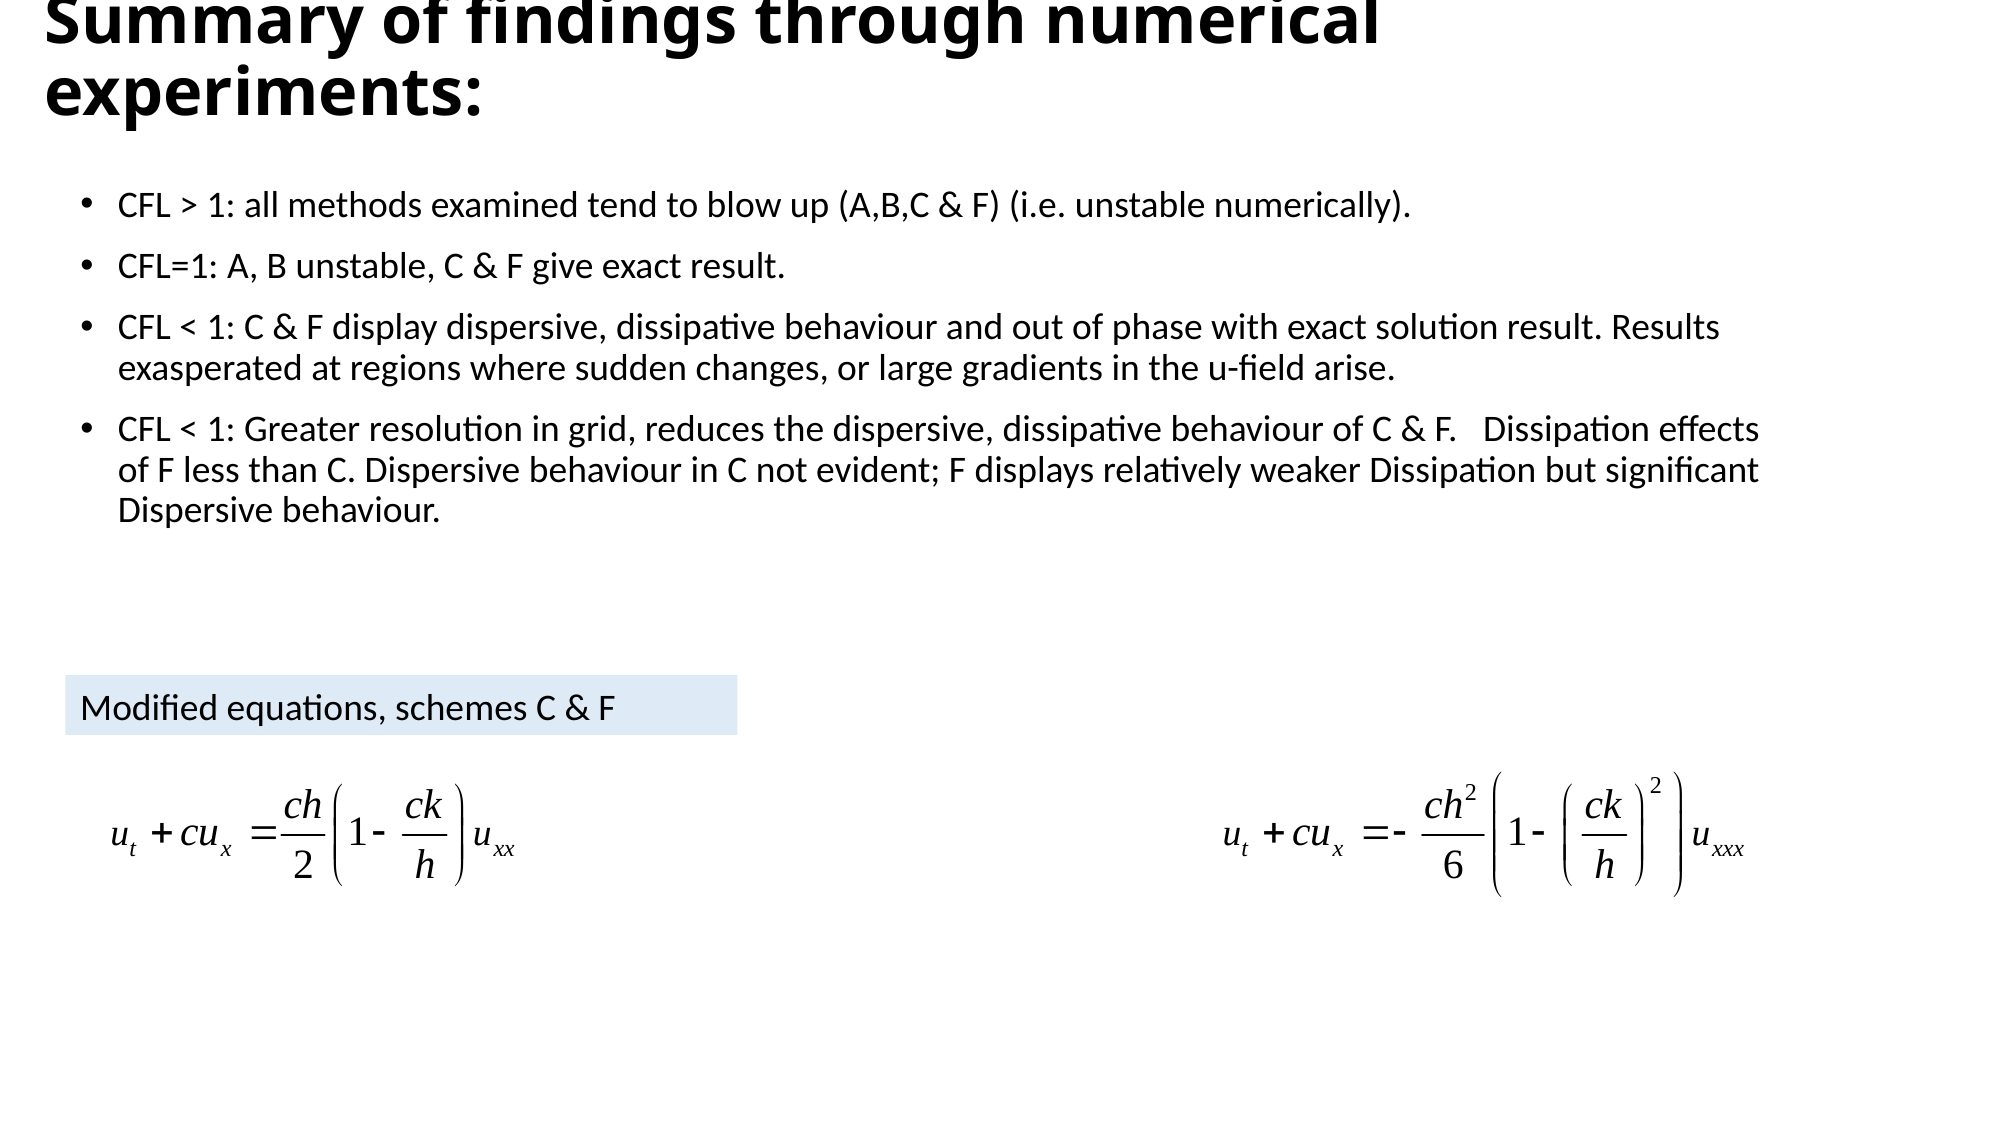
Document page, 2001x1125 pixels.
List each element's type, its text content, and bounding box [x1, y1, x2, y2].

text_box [108, 778, 521, 892]
text_box Modified equations, schemes C & F [65, 675, 738, 735]
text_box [1220, 766, 1750, 904]
title Summary of findings through numerical experiments: [29, 17, 1755, 98]
list CFL > 1: all methods examined tend to blow up (A,B,C & F) (i.e. unstable numerically). CFL=1: A, B unstable, C & F give exact result. CFL < 1: C & F display dispersive, dissipative behaviour and out of phase with exact solution result. Results exasperated at regions where sudden changes, or large gradients in the u-field arise. CFL < 1: Greater resolution in grid, reduces the dispersive, dissipative behaviour of C & F. Dissipation effects of F less than C. Dispersive behaviour in C not evident; F displays relatively weaker Dissipation but significant Dispersive behaviour. [65, 177, 1791, 560]
